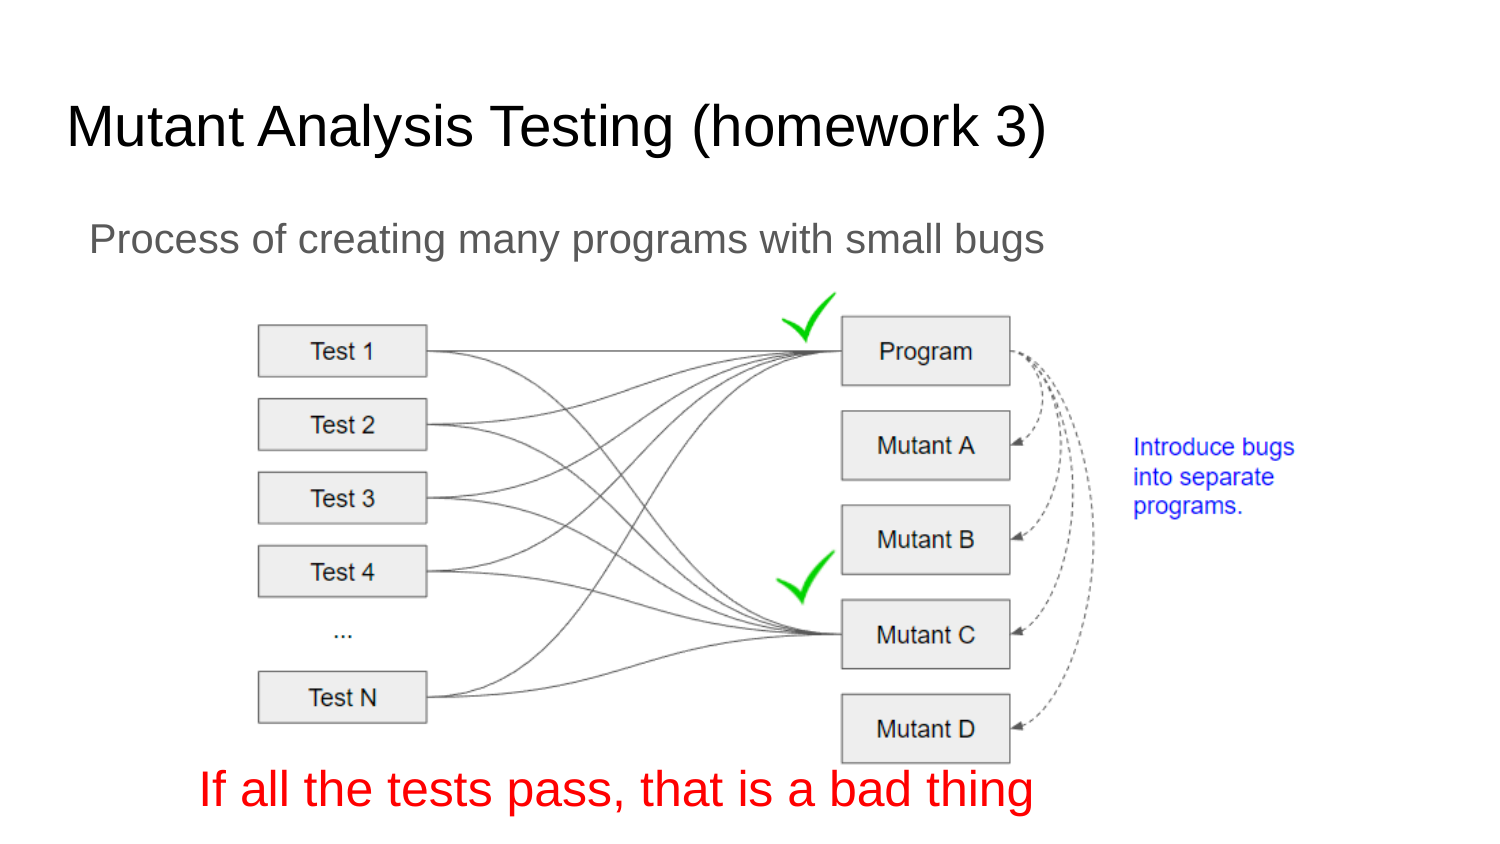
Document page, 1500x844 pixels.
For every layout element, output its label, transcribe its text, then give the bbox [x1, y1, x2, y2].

title Mutant Analysis Testing (homework 3) [51, 72, 1449, 167]
picture [193, 270, 1317, 810]
text_box If all the tests pass, that is a bad thing [183, 749, 1058, 825]
list Process of creating many programs with small bugs [51, 189, 1306, 750]
